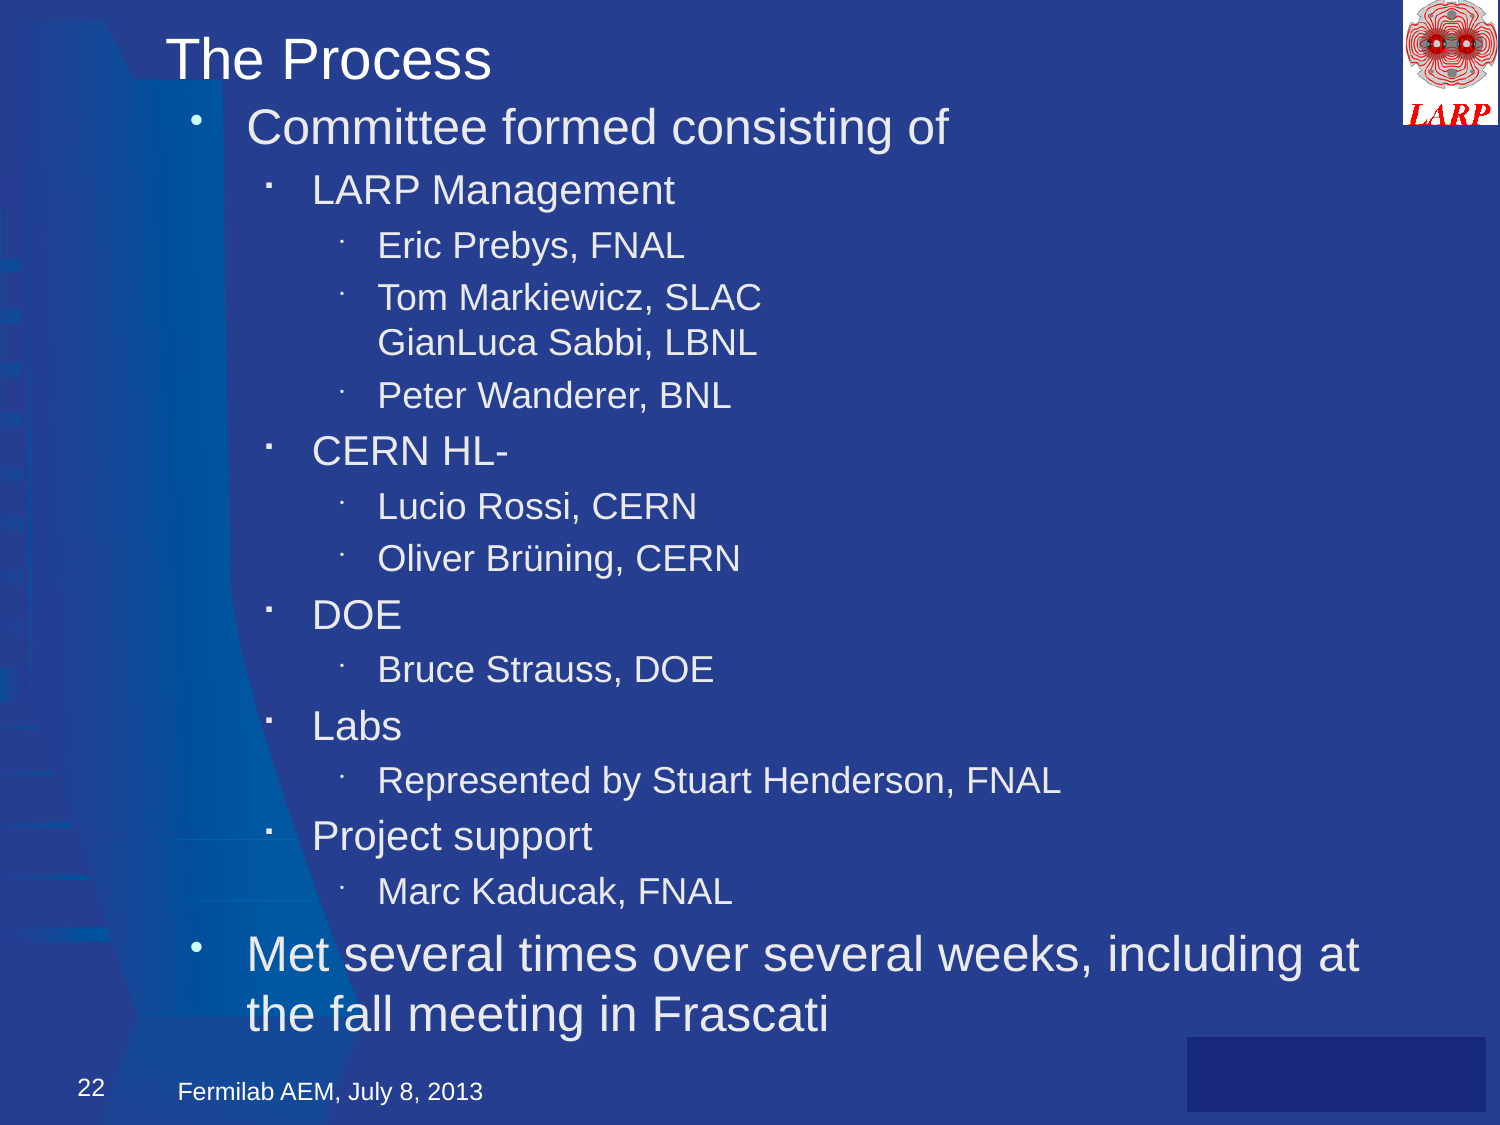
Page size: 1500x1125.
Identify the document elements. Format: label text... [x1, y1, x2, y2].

slide_number 22 [62, 1034, 151, 1110]
footer Fermilab AEM, July 8, 2013 [162, 1037, 1048, 1113]
title The Process [150, 0, 1325, 113]
picture [0, 0, 1500, 1125]
list Committee formed consisting of LARP Management Eric Prebys, FNAL Tom Markiewicz, SLAC GianLuca Sabbi, LBNL Peter Wanderer, BNL CERN HL- Lucio Rossi, CERN Oliver Brüning, CERN DOE Bruce Strauss, DOE Labs Represented by Stuart Henderson, FNAL Project support Marc Kaducak, FNAL Met several times over several weeks, including at the fall meeting in Frascati [174, 87, 1450, 863]
